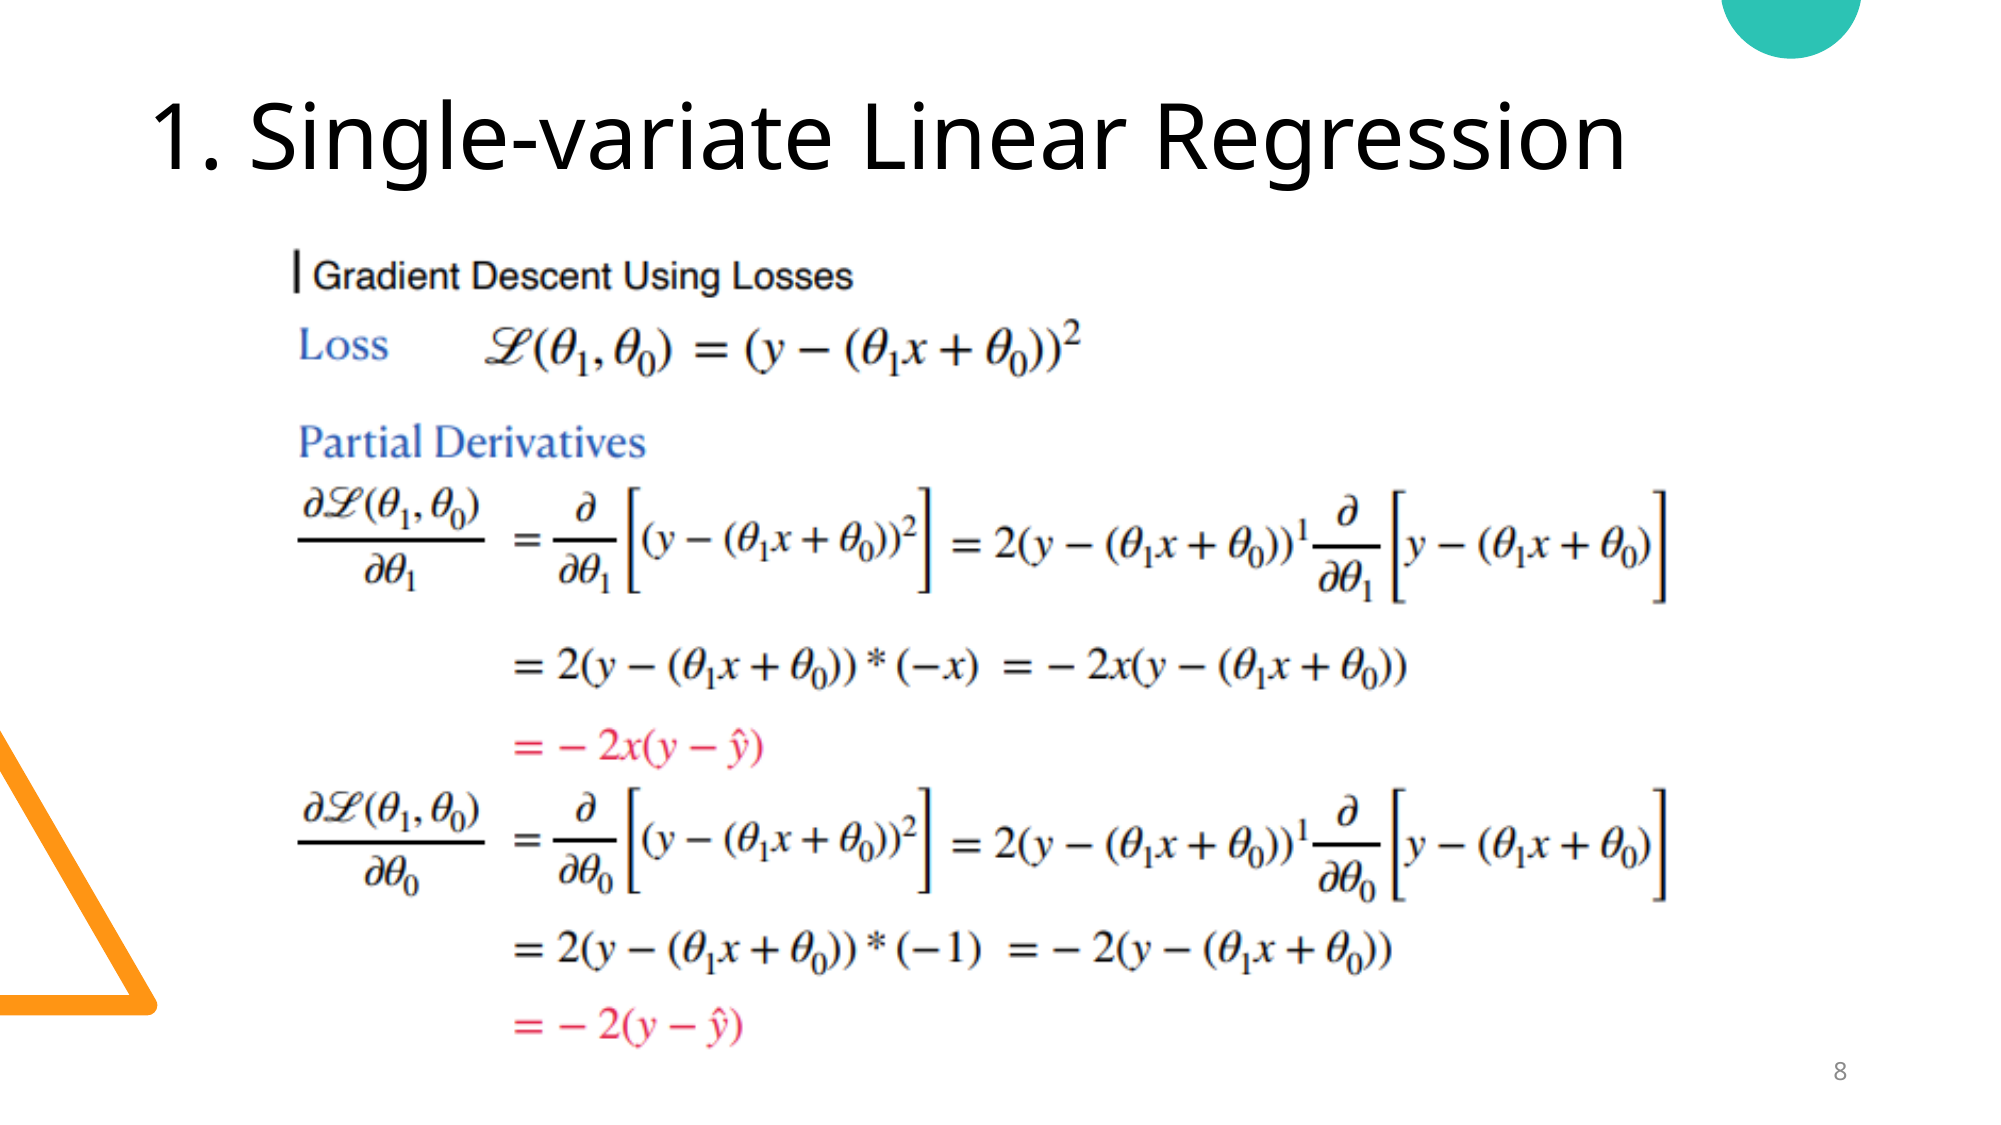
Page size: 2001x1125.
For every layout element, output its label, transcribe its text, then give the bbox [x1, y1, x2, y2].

title 1. Single-variate Linear Regression [132, 30, 1858, 249]
slide_number 8 [1412, 1042, 1863, 1103]
picture [279, 232, 1711, 1073]
